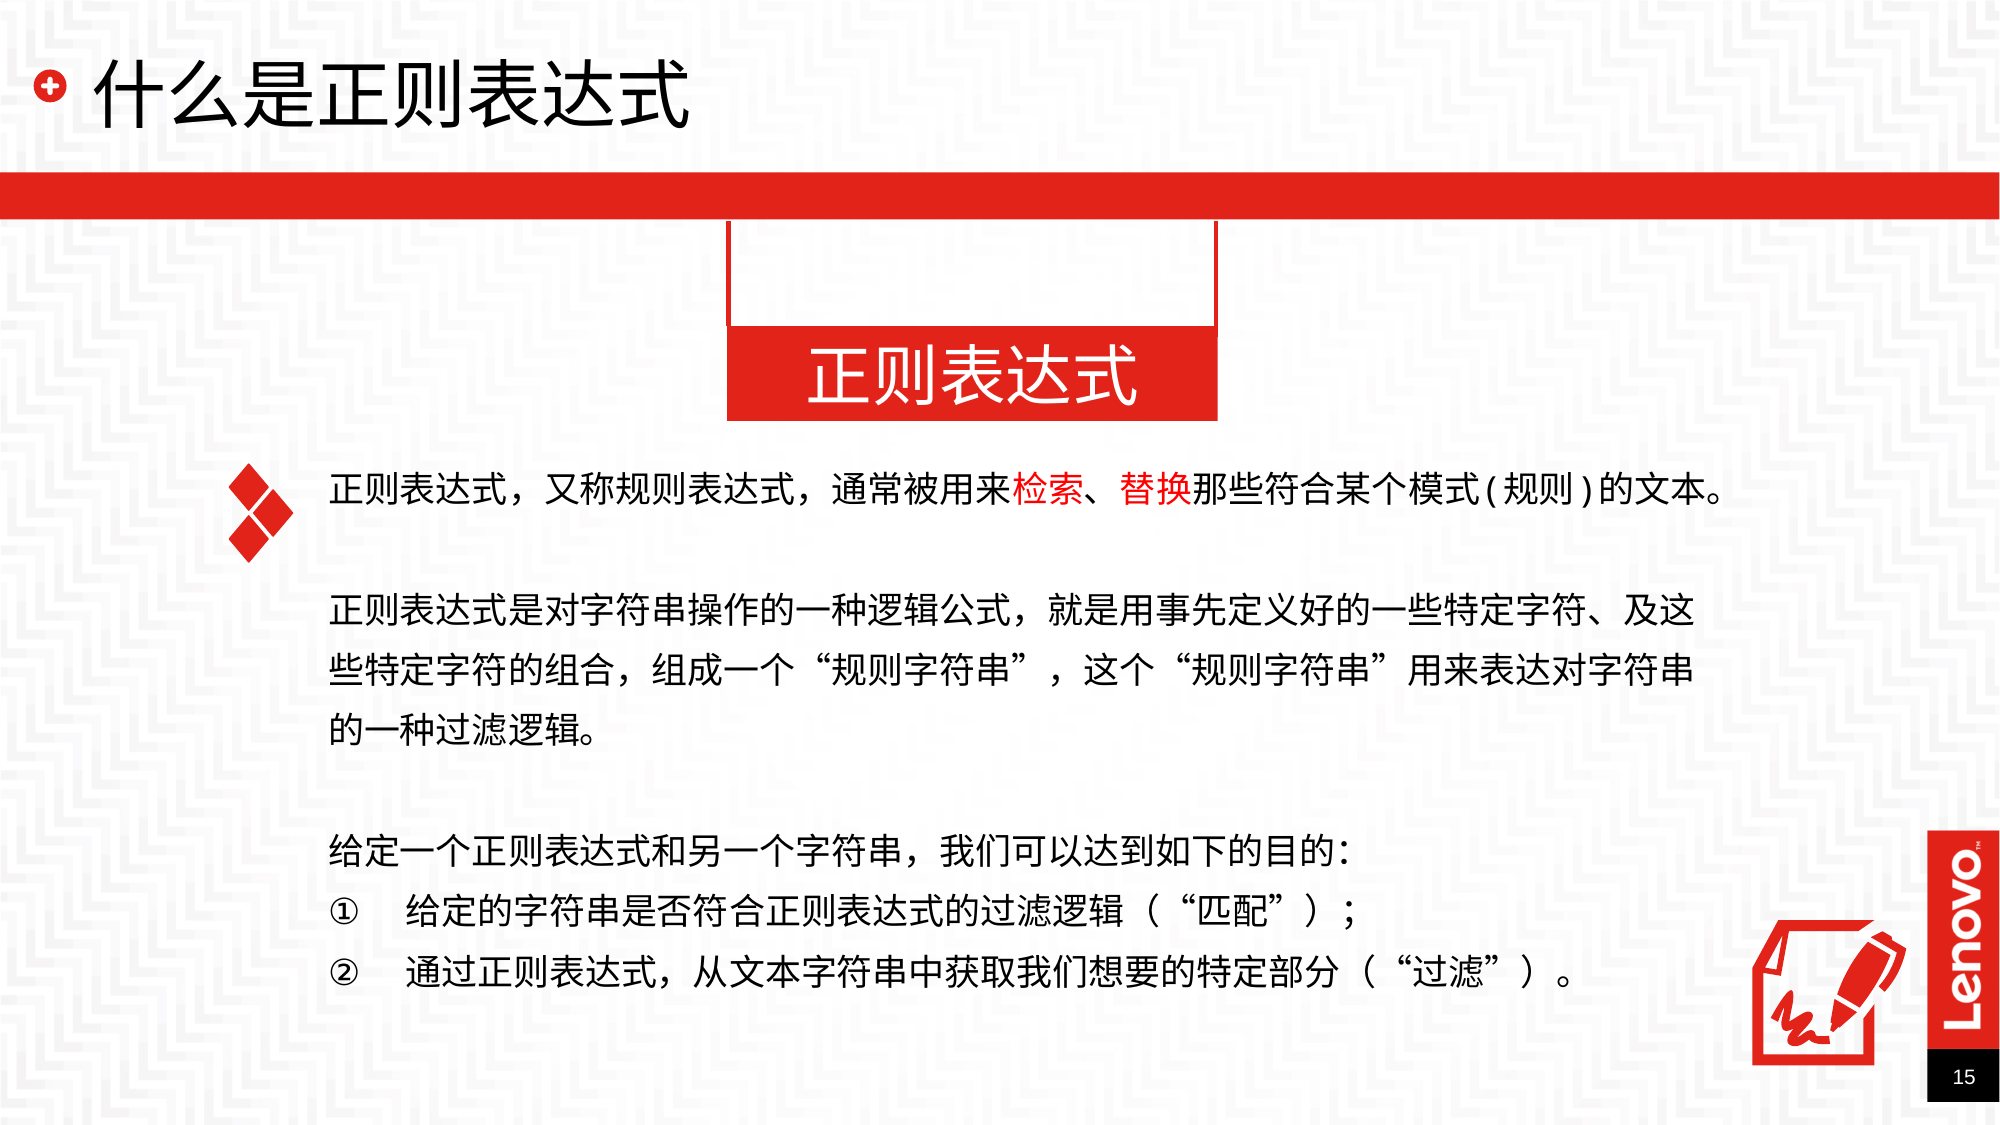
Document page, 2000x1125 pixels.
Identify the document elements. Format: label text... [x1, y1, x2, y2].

text_box [1870, 931, 1907, 992]
picture [0, 221, 2000, 1125]
text_box [1837, 941, 1891, 1008]
text_box [1752, 920, 1875, 1066]
picture [731, 221, 1214, 326]
title 什么是正则表达式 [91, 49, 1908, 136]
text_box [229, 441, 1730, 1016]
picture [1928, 831, 2000, 1049]
text_box 正则表达式 [727, 326, 1218, 421]
text_box [0, 170, 2000, 221]
picture [0, 0, 2000, 170]
